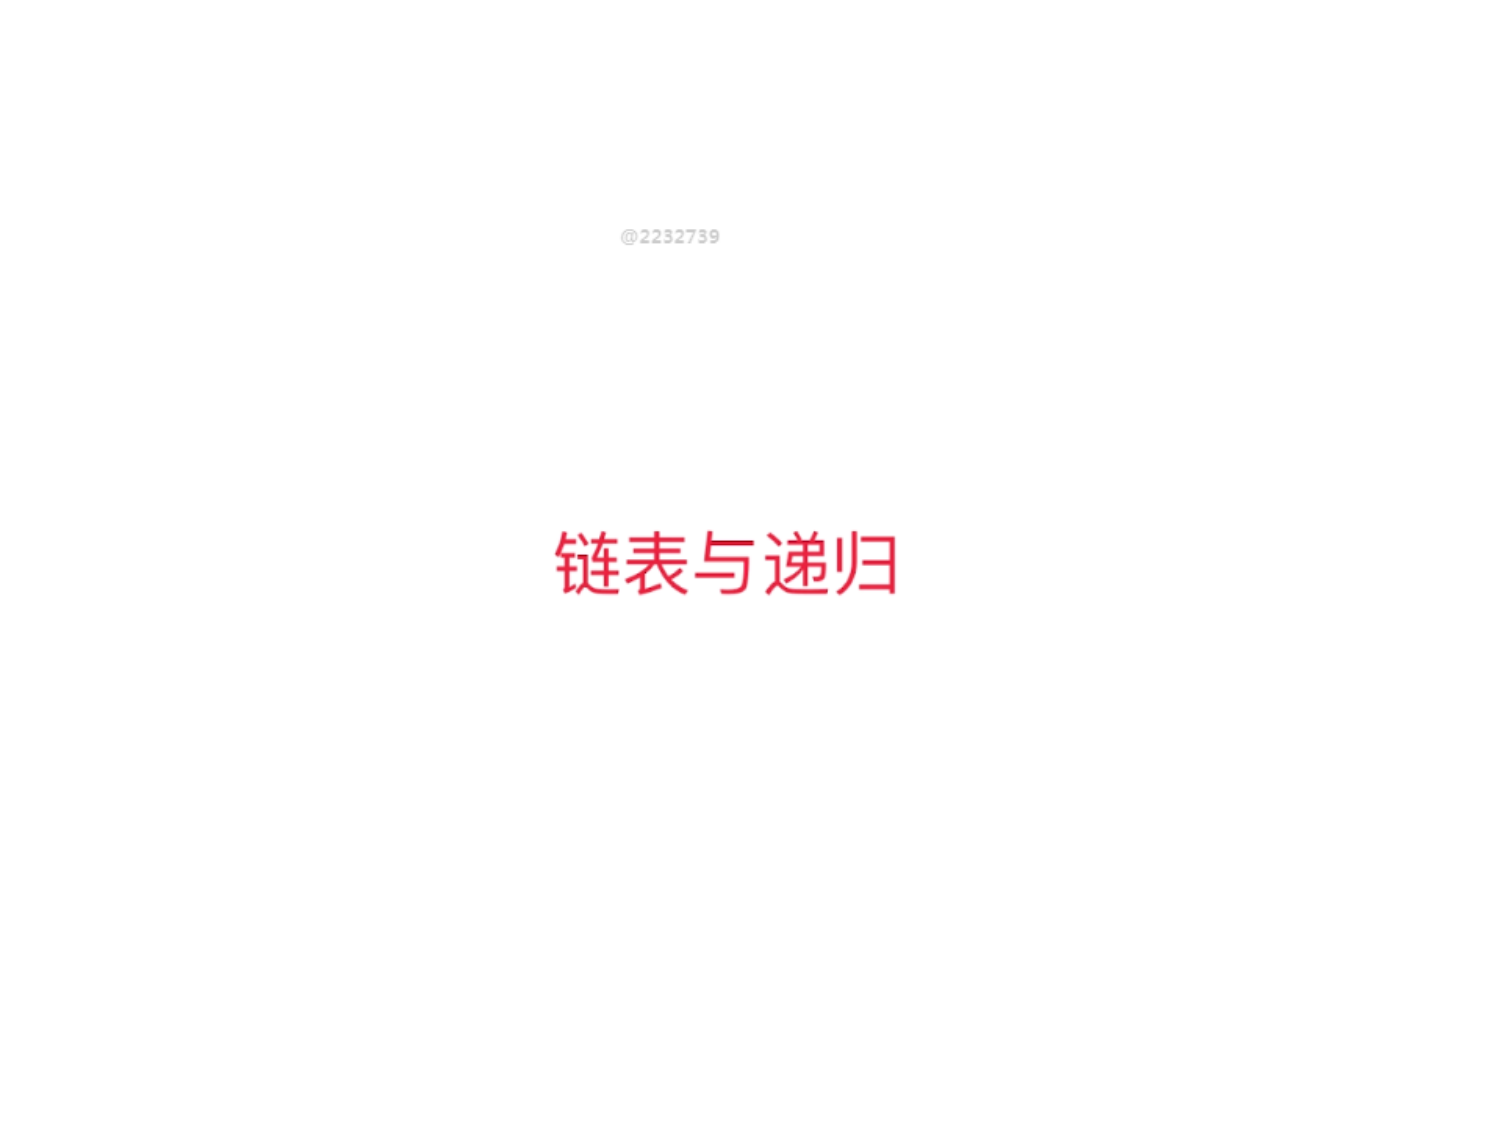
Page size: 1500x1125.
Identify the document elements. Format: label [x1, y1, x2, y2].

picture [218, 228, 1244, 897]
